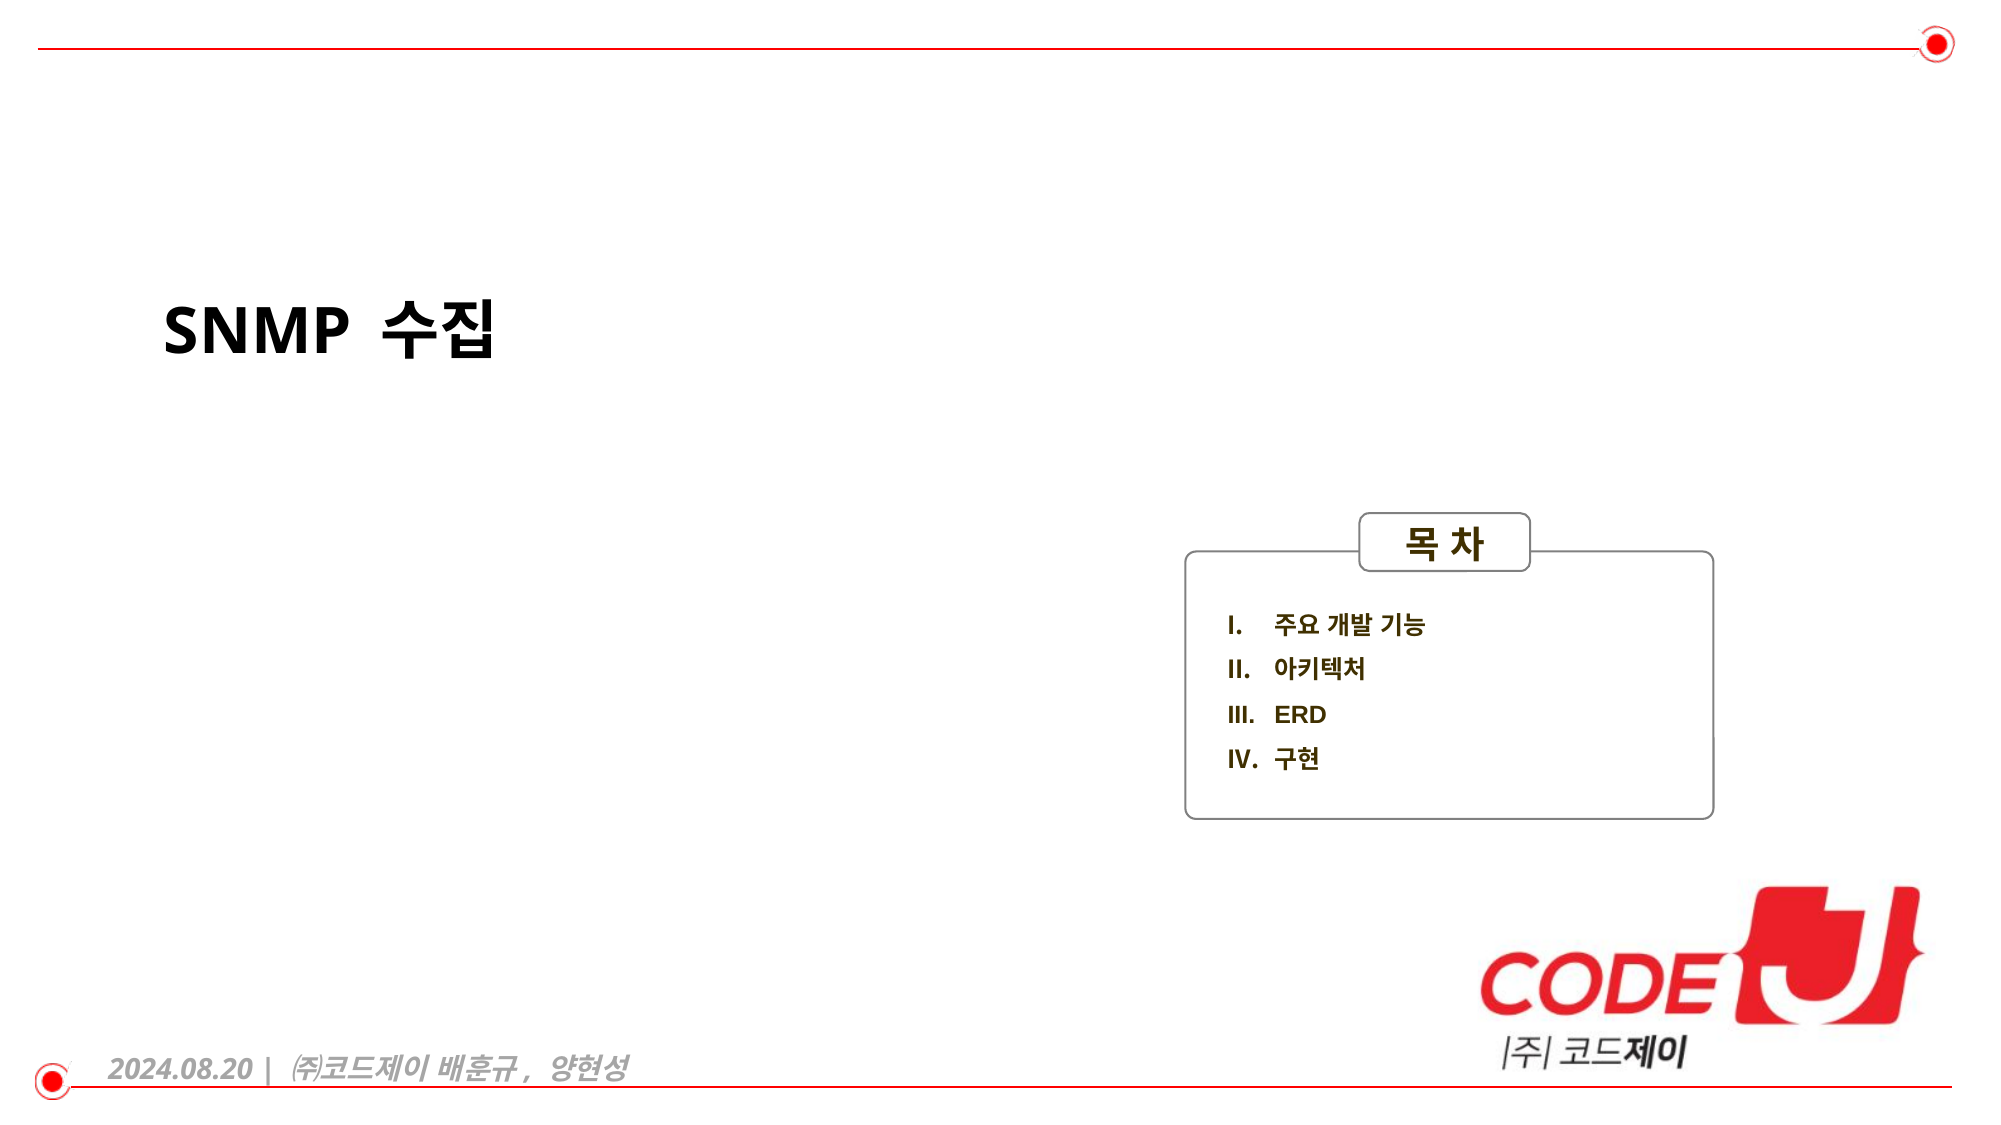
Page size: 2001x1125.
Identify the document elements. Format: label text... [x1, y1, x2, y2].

title SNMP 수집 [148, 290, 1906, 376]
picture [34, 1061, 75, 1100]
picture [1909, 21, 1959, 69]
text_box 2024.08.20 | ㈜코드제이 배훈규, 양현성 [108, 1050, 1167, 1086]
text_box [1185, 513, 1714, 819]
picture [1477, 875, 1936, 1077]
